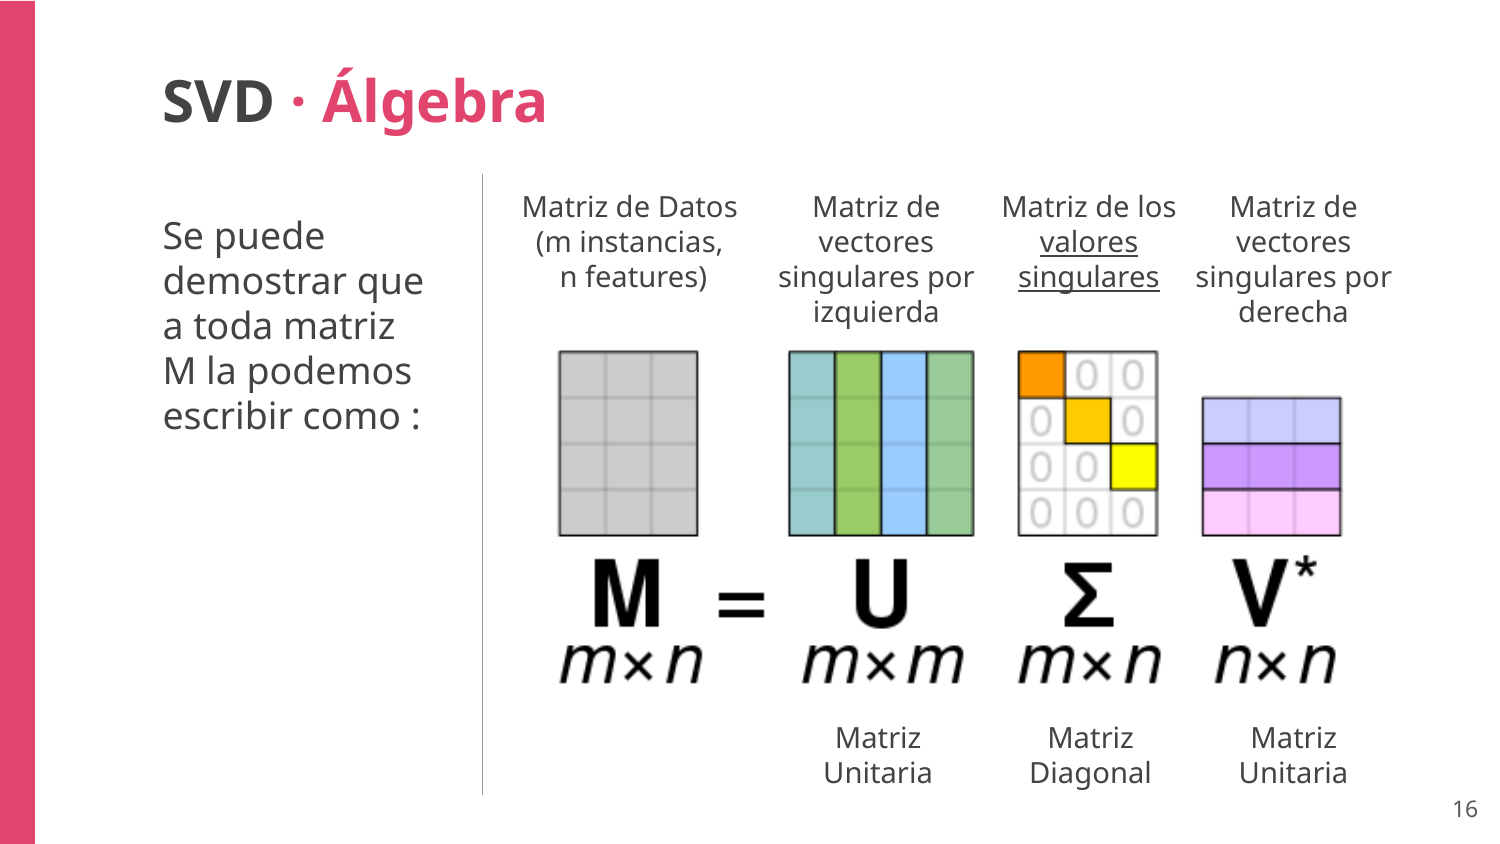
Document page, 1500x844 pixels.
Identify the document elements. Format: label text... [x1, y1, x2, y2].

text_box Matriz de Datos (m instancias, n features) [503, 173, 742, 310]
text_box Matriz de los valores singulares [1011, 173, 1159, 310]
text_box Matriz Unitaria [767, 713, 979, 797]
picture [537, 334, 1365, 705]
slide_number ‹#› [1403, 779, 1494, 844]
text_box Se puede demostrar que a toda matriz M la podemos escribir como : [147, 196, 450, 498]
text_box Matriz de vectores singulares por izquierda [742, 173, 1011, 332]
text_box Matriz Unitaria [1182, 704, 1405, 804]
text_box Matriz de vectores singulares por derecha [1159, 173, 1429, 343]
text_box Matriz Diagonal [979, 713, 1182, 804]
text_box SVD · Álgebra [147, 49, 1350, 146]
